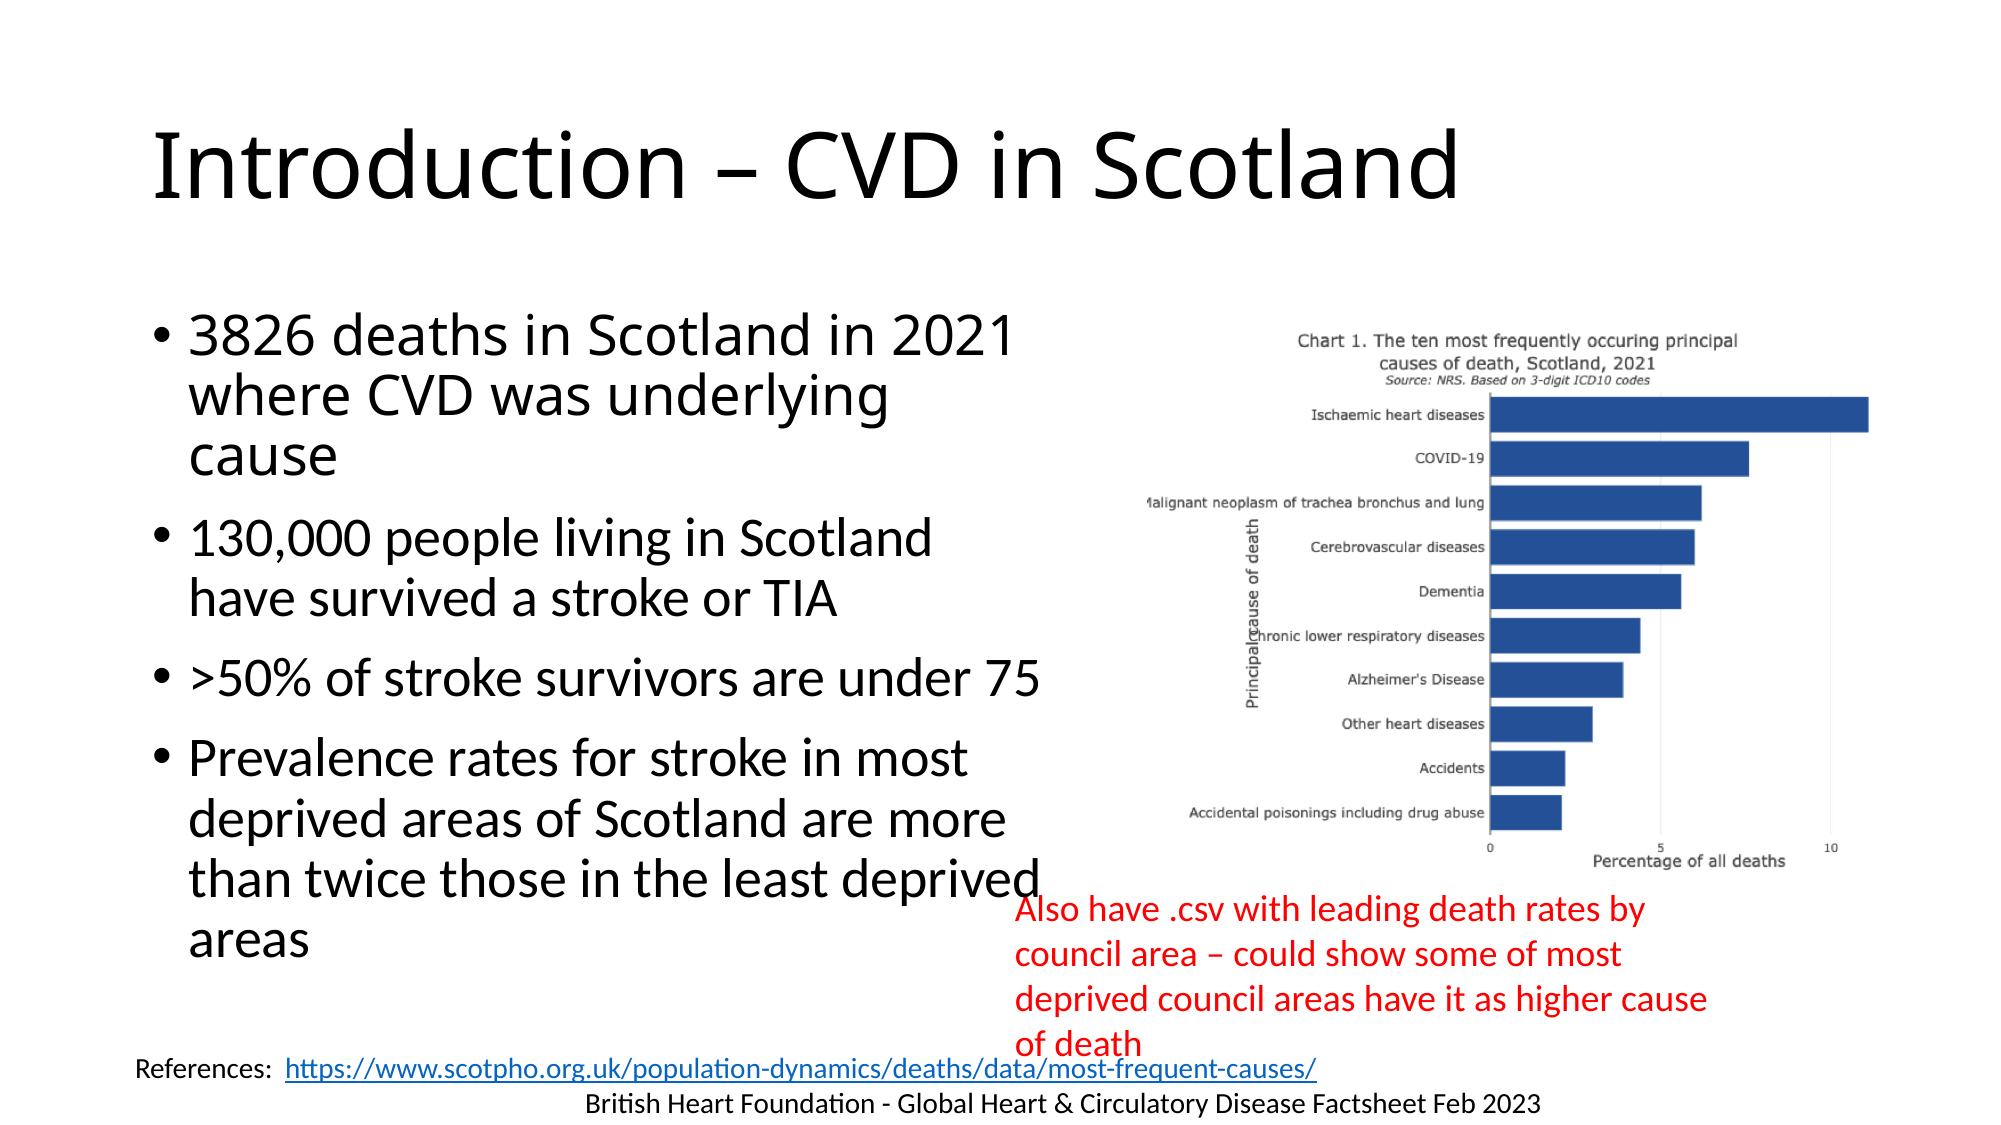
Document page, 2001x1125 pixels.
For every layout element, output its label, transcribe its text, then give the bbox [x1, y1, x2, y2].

title Introduction – CVD in Scotland [137, 59, 1863, 278]
text_box References: https://www.scotpho.org.uk/population-dynamics/deaths/data/most-frequent-causes/ British Heart Foundation - Global Heart & Circulatory Disease Factsheet Feb 2023 [120, 1042, 1735, 1125]
picture [1147, 301, 1888, 871]
list 3826 deaths in Scotland in 2021 where CVD was underlying cause 130,000 people living in Scotland have survived a stroke or TIA >50% of stroke survivors are under 75 Prevalence rates for stroke in most deprived areas of Scotland are more than twice those in the least deprived areas [137, 299, 1060, 1014]
text_box Also have .csv with leading death rates by council area – could show some of most deprived council areas have it as higher cause of death [999, 876, 1746, 1072]
